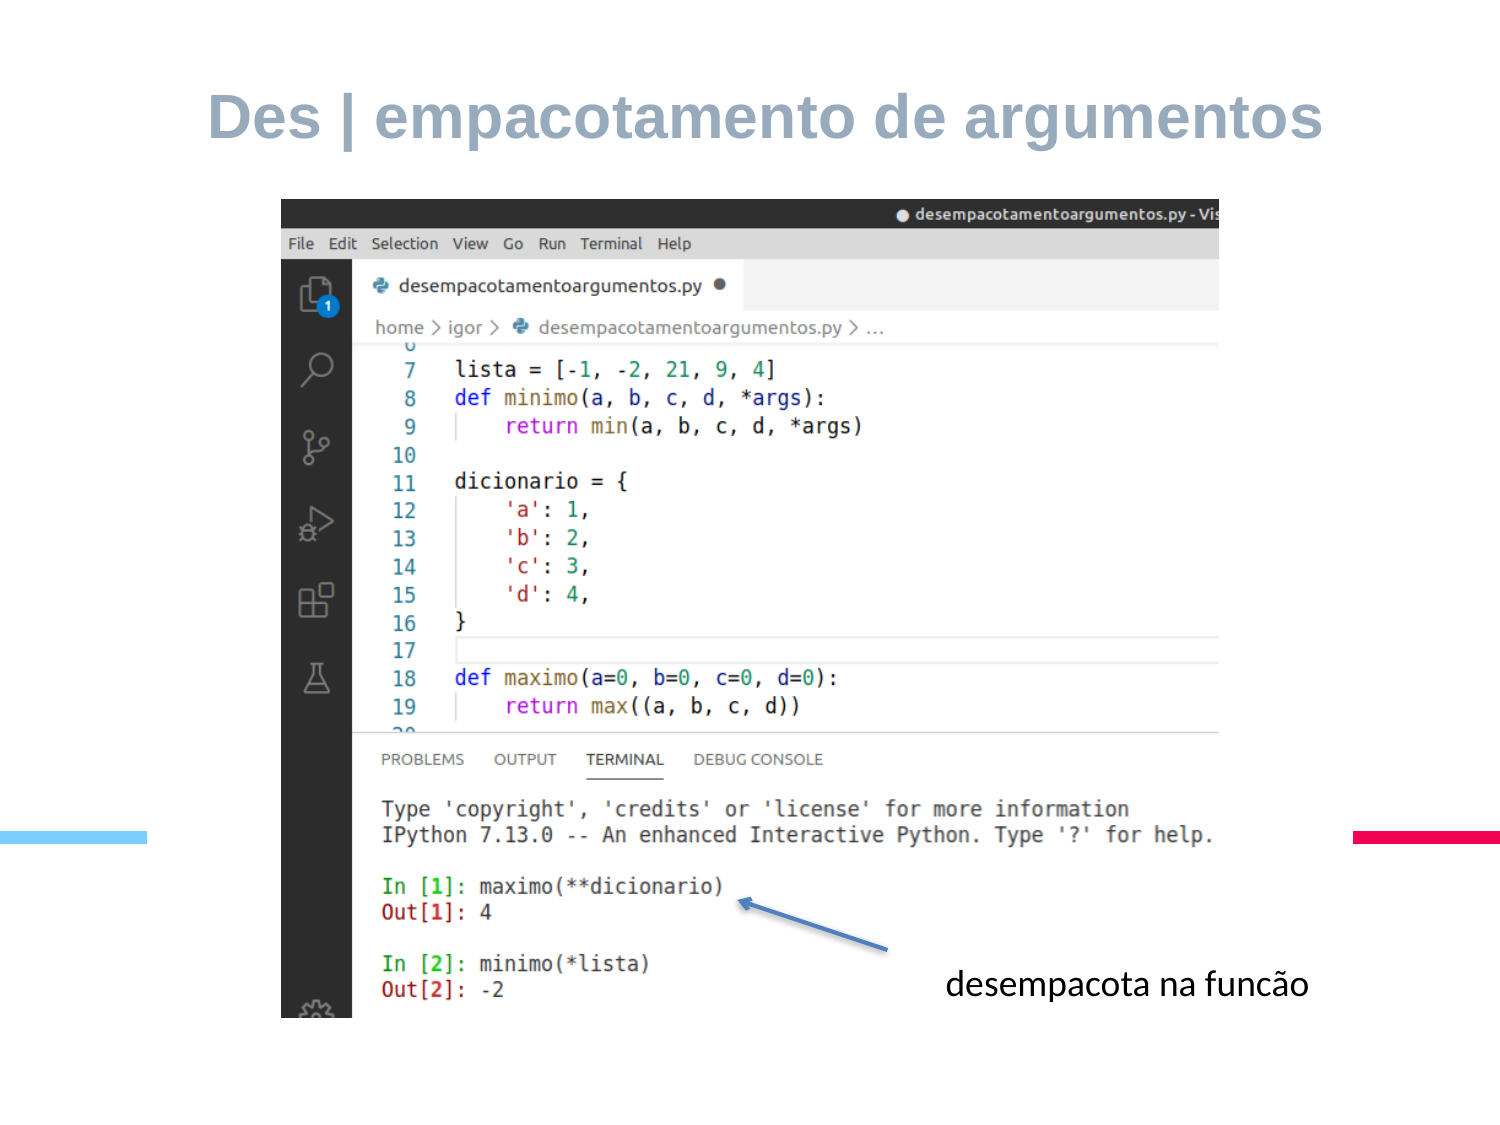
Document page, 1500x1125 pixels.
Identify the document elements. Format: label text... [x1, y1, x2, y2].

picture [0, 830, 147, 844]
picture [280, 199, 1220, 1018]
text_box Des | empacotamento de argumentos [1212, 75, 1327, 151]
text_box desempacota na funcão [1223, 951, 1476, 1012]
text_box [737, 899, 888, 951]
picture [1353, 830, 1500, 844]
picture [146, 33, 1207, 175]
